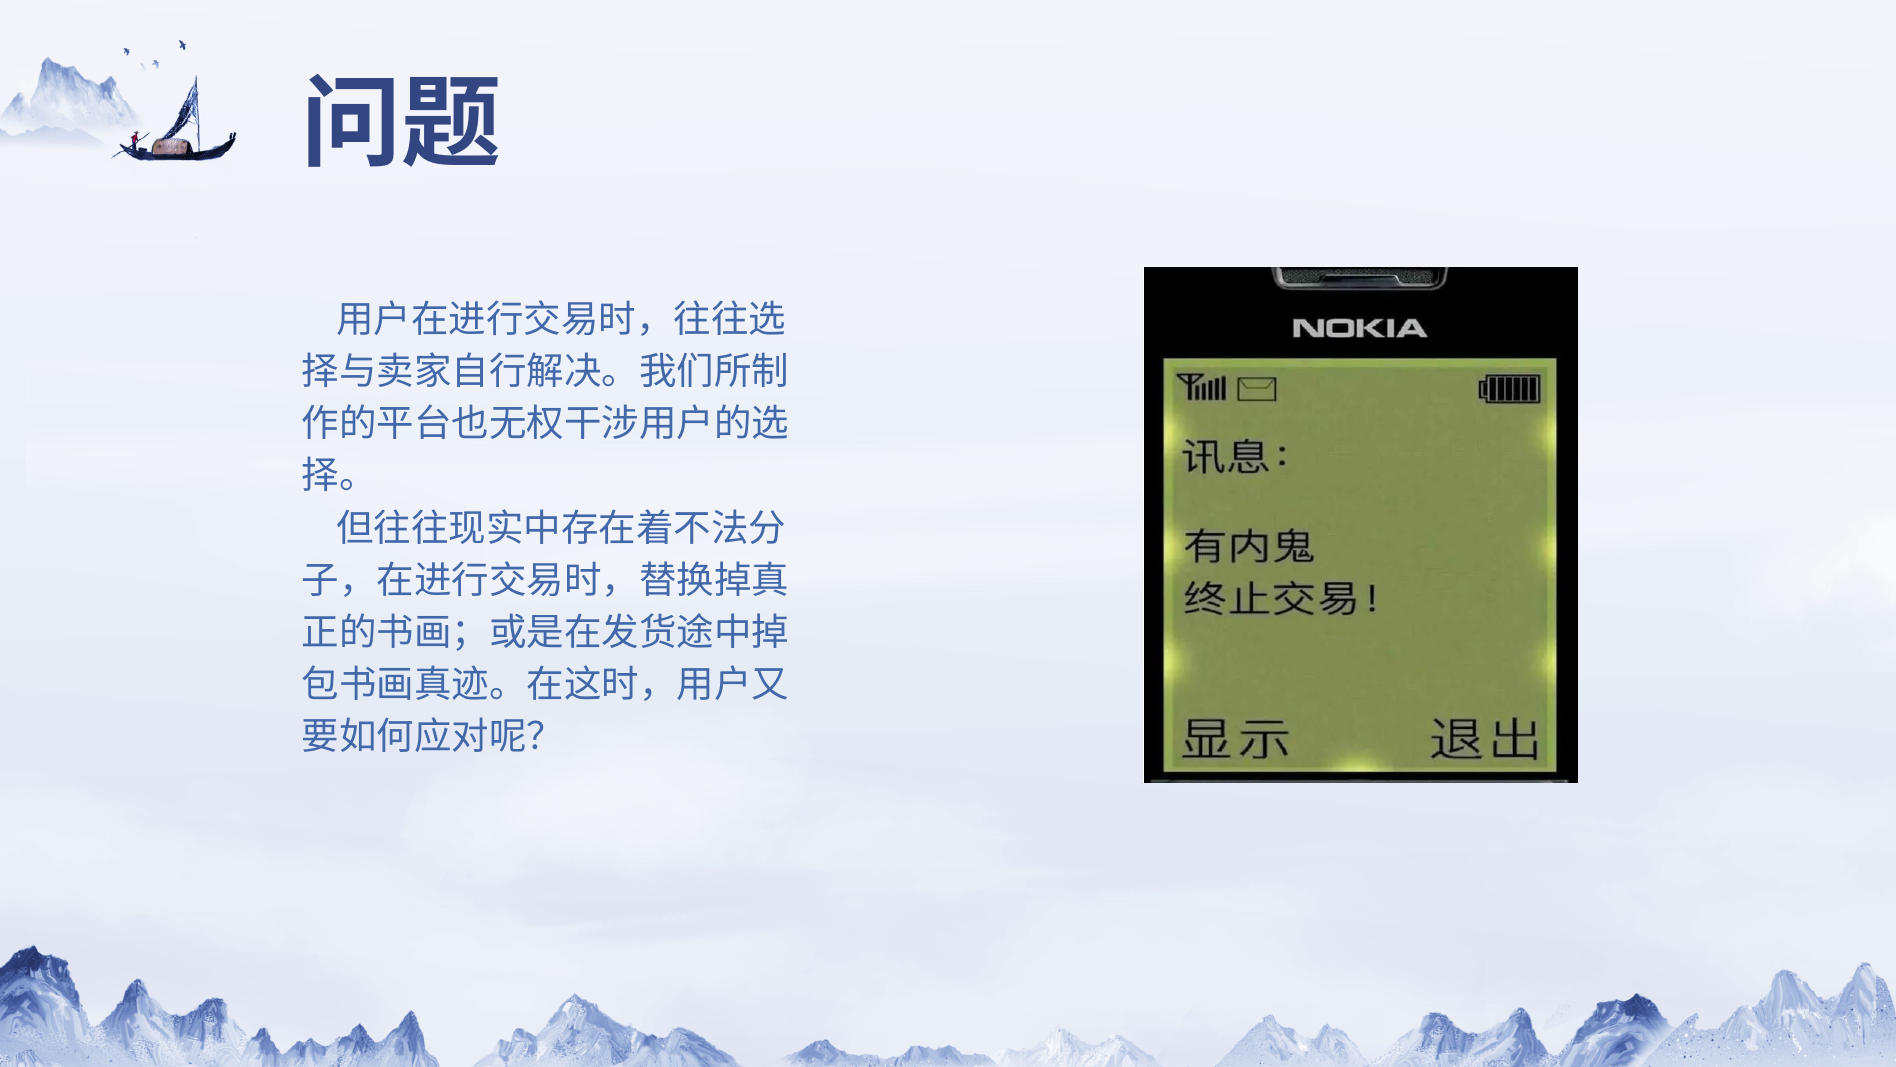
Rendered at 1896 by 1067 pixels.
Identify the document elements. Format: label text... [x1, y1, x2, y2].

picture [0, 0, 1896, 1067]
text_box 问题 [280, 28, 738, 277]
text_box 用户在进行交易时，往往选择与卖家自行解决。我们所制作的平台也无权干涉用户的选择。 但往往现实中存在着不法分子，在进行交易时，替换掉真正的书画；或是在发货途中掉包书画真迹。在这时，用户又要如何应对呢？ [280, 277, 830, 768]
